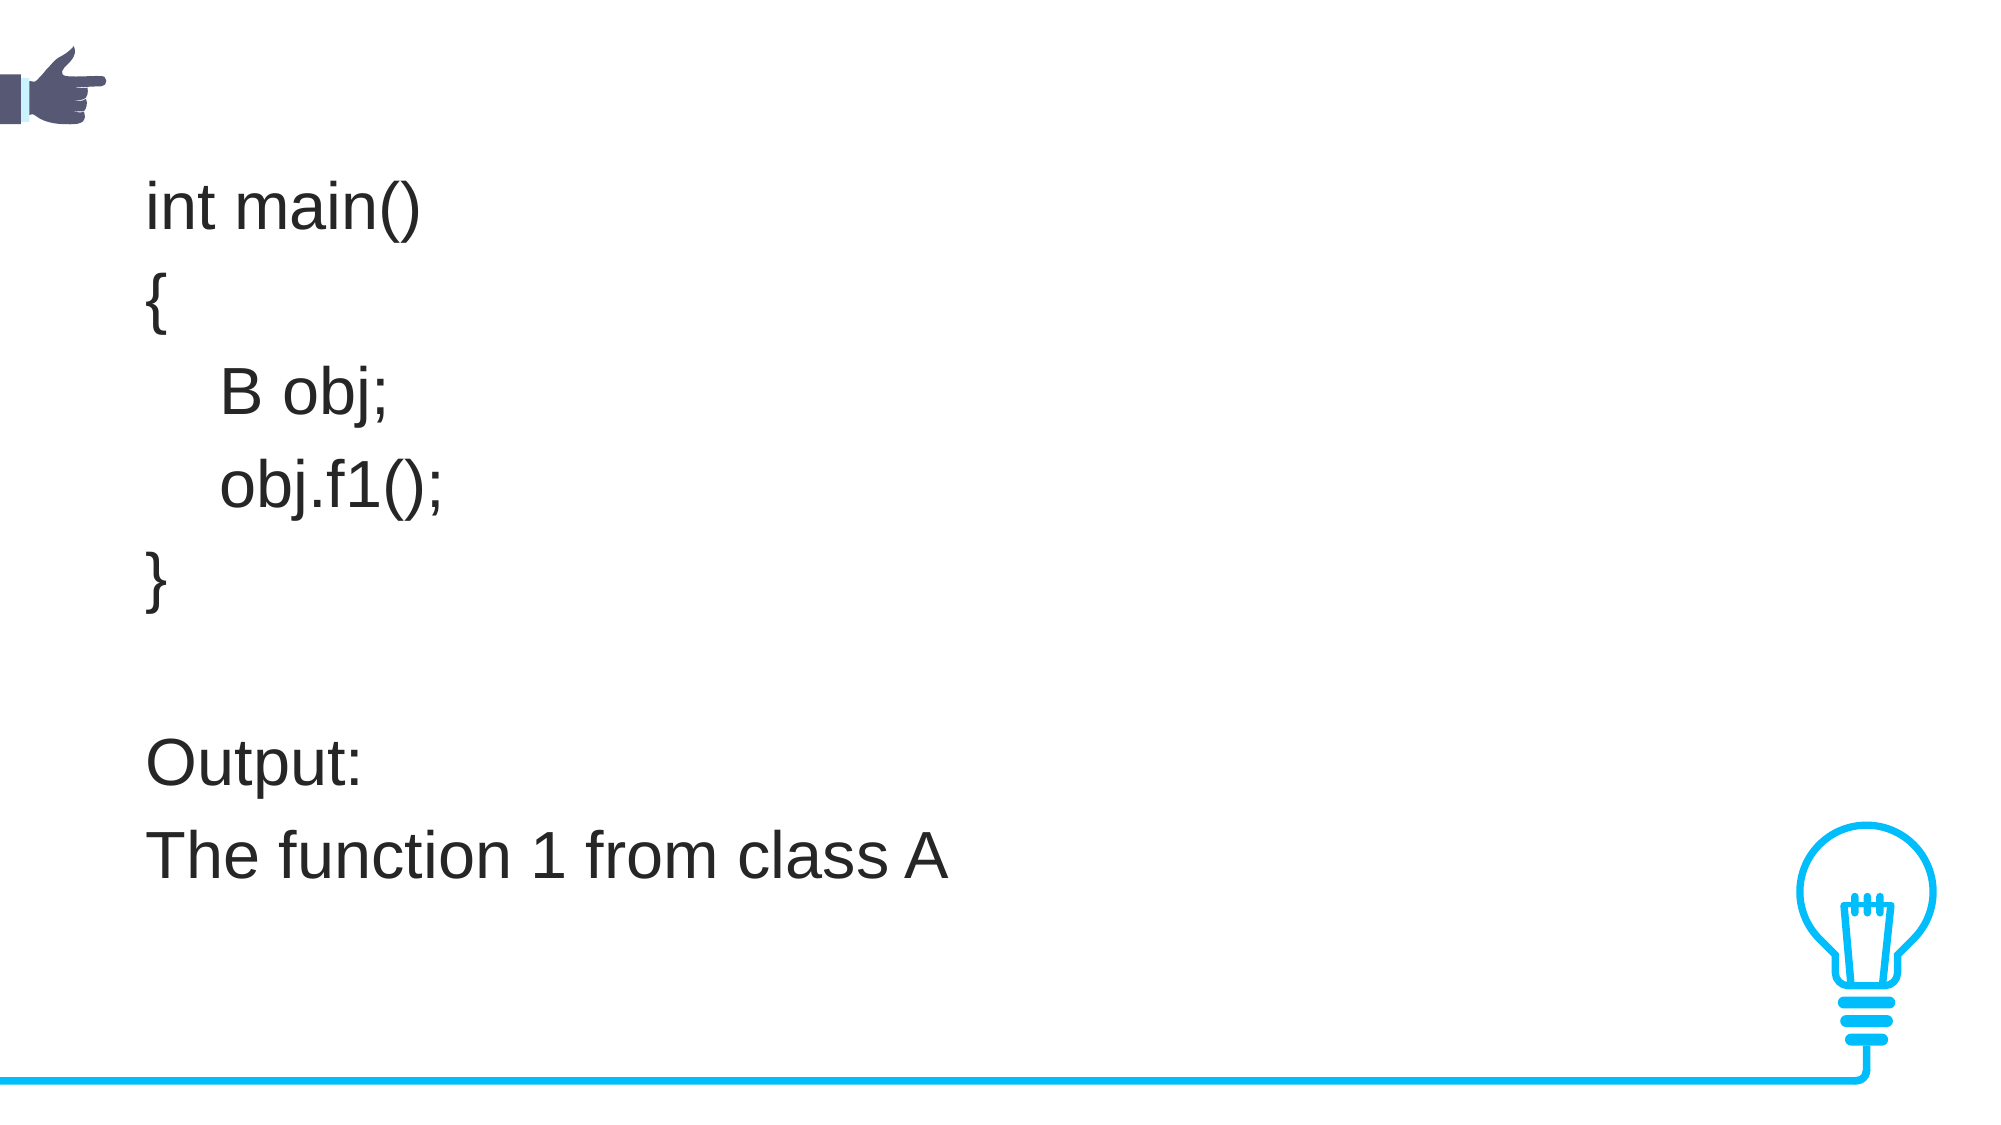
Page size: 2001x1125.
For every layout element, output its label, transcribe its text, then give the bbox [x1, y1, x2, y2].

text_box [0, 46, 107, 125]
list int main() { B obj; obj.f1(); } Output: The function 1 from class A [130, 46, 1927, 1019]
